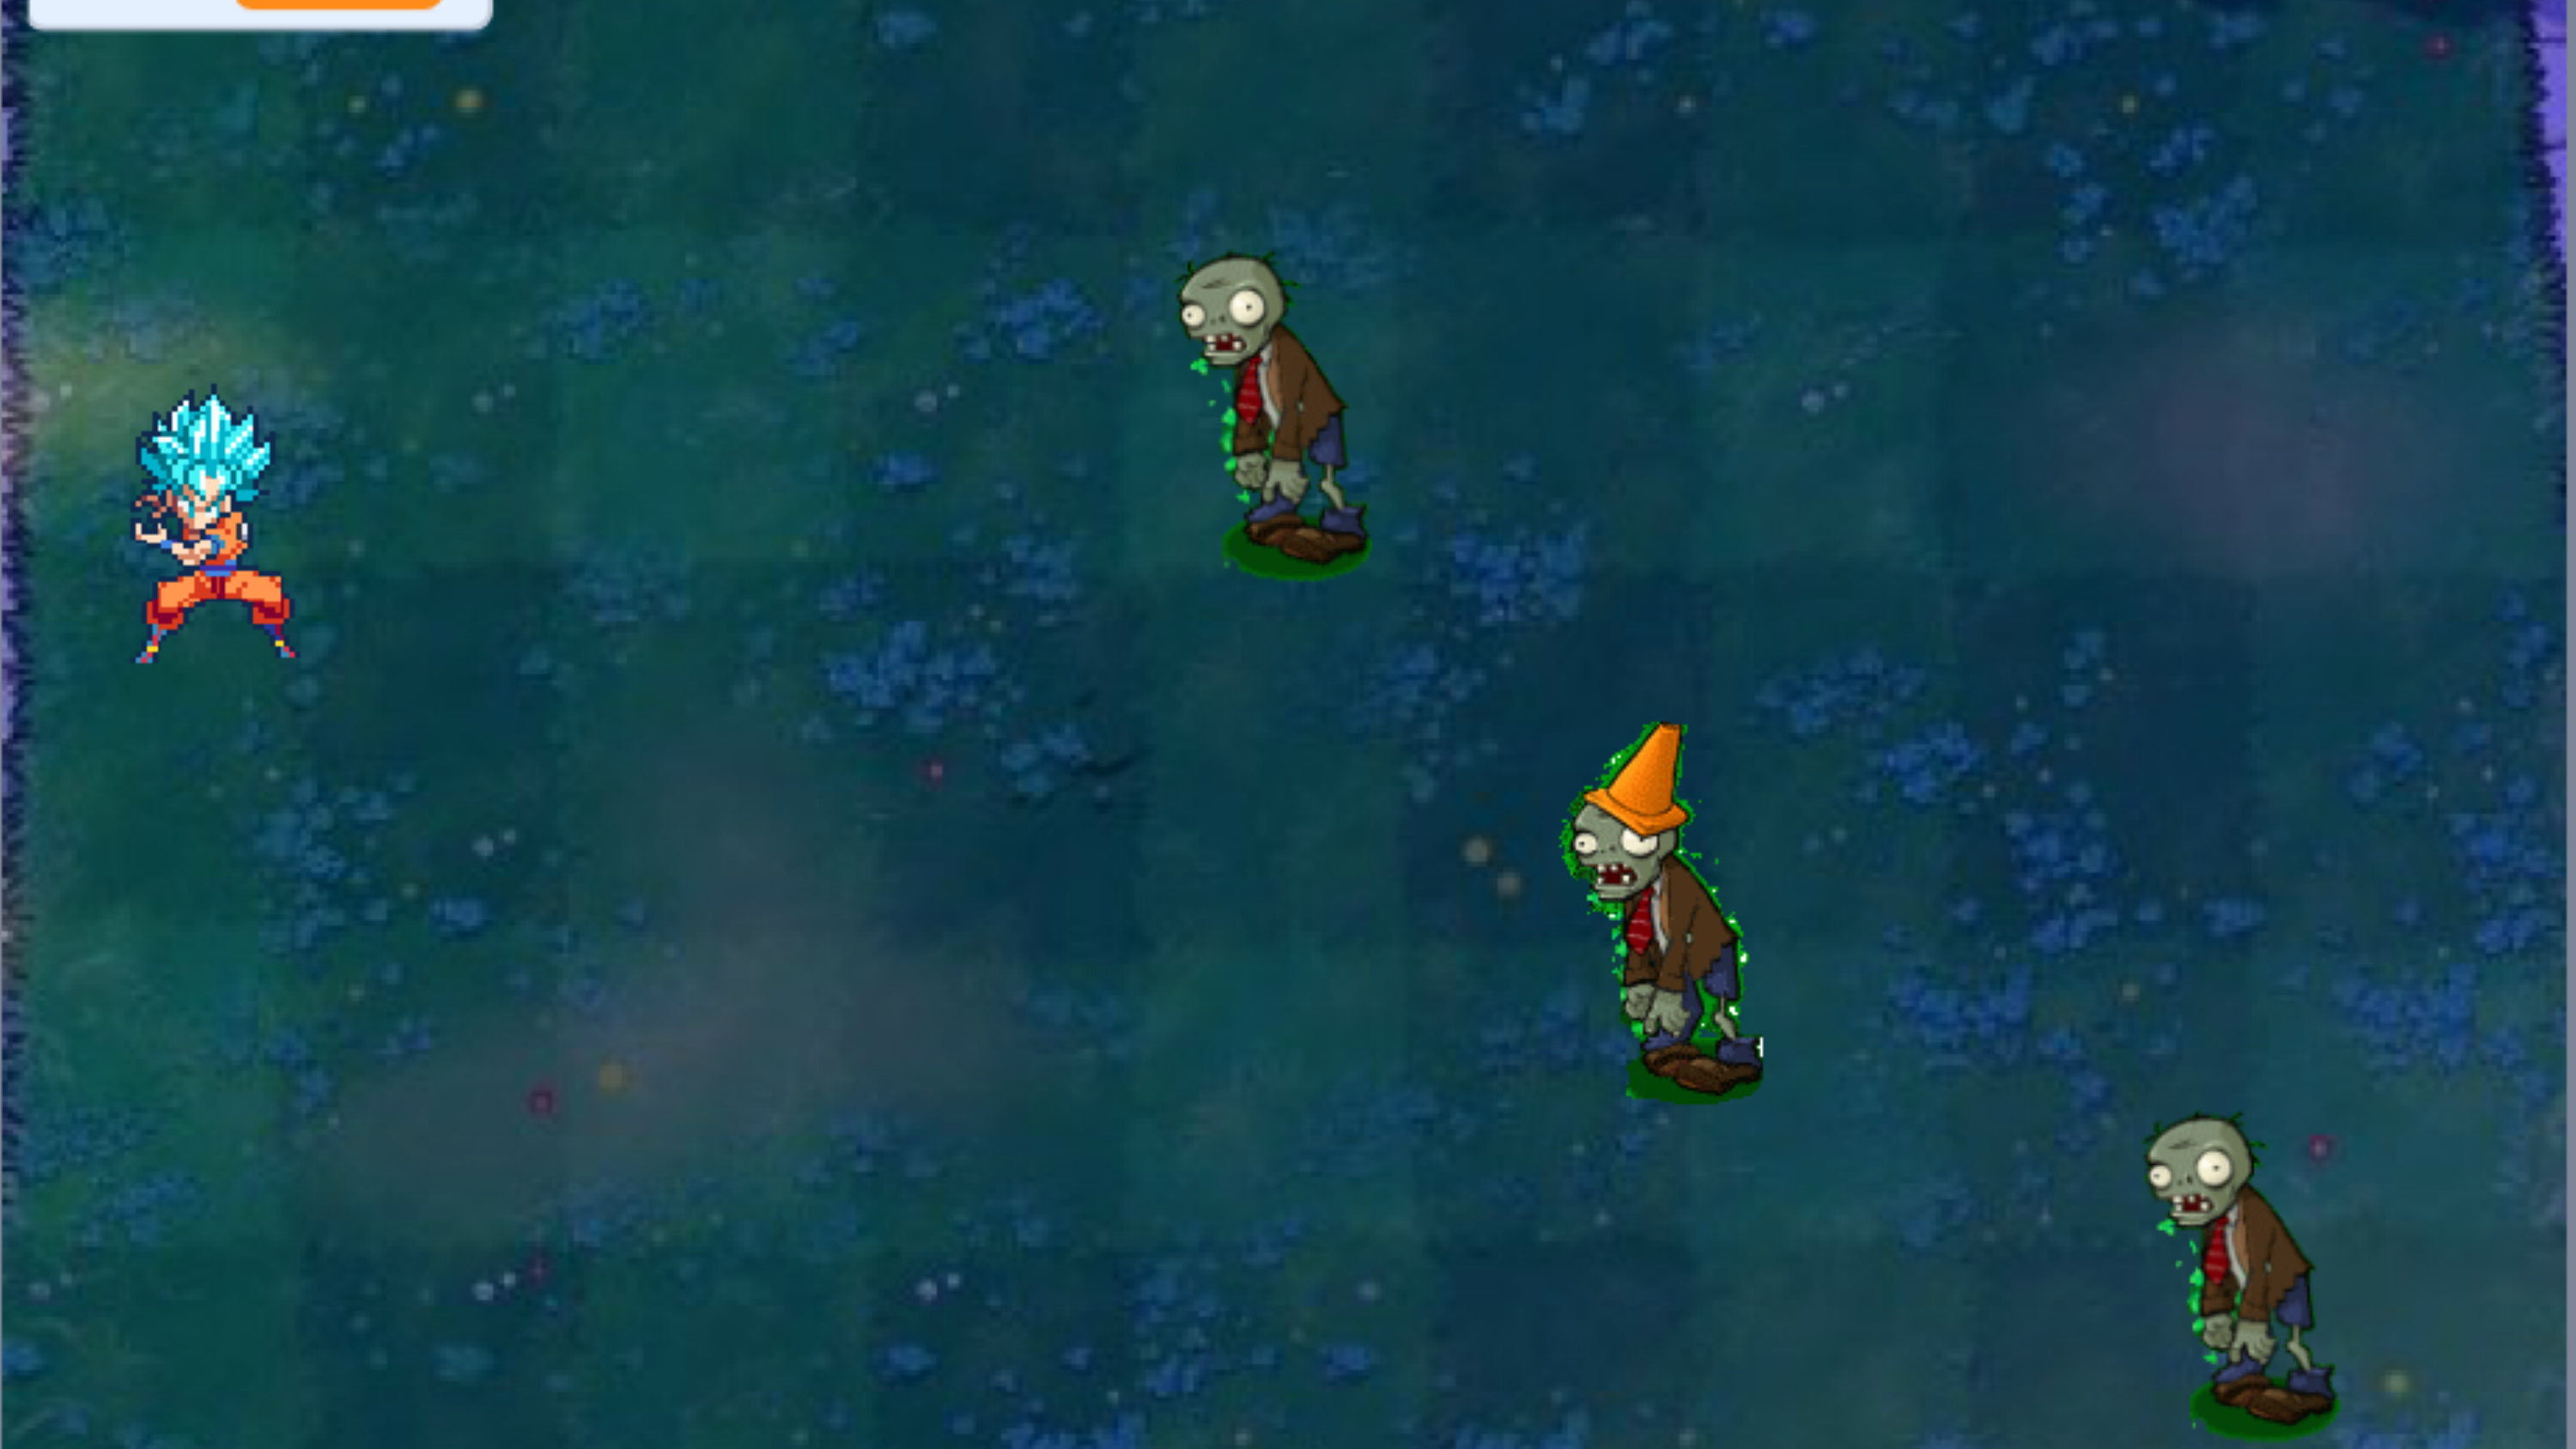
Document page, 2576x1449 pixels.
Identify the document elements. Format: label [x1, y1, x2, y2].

text_box [0, 0, 2576, 1449]
